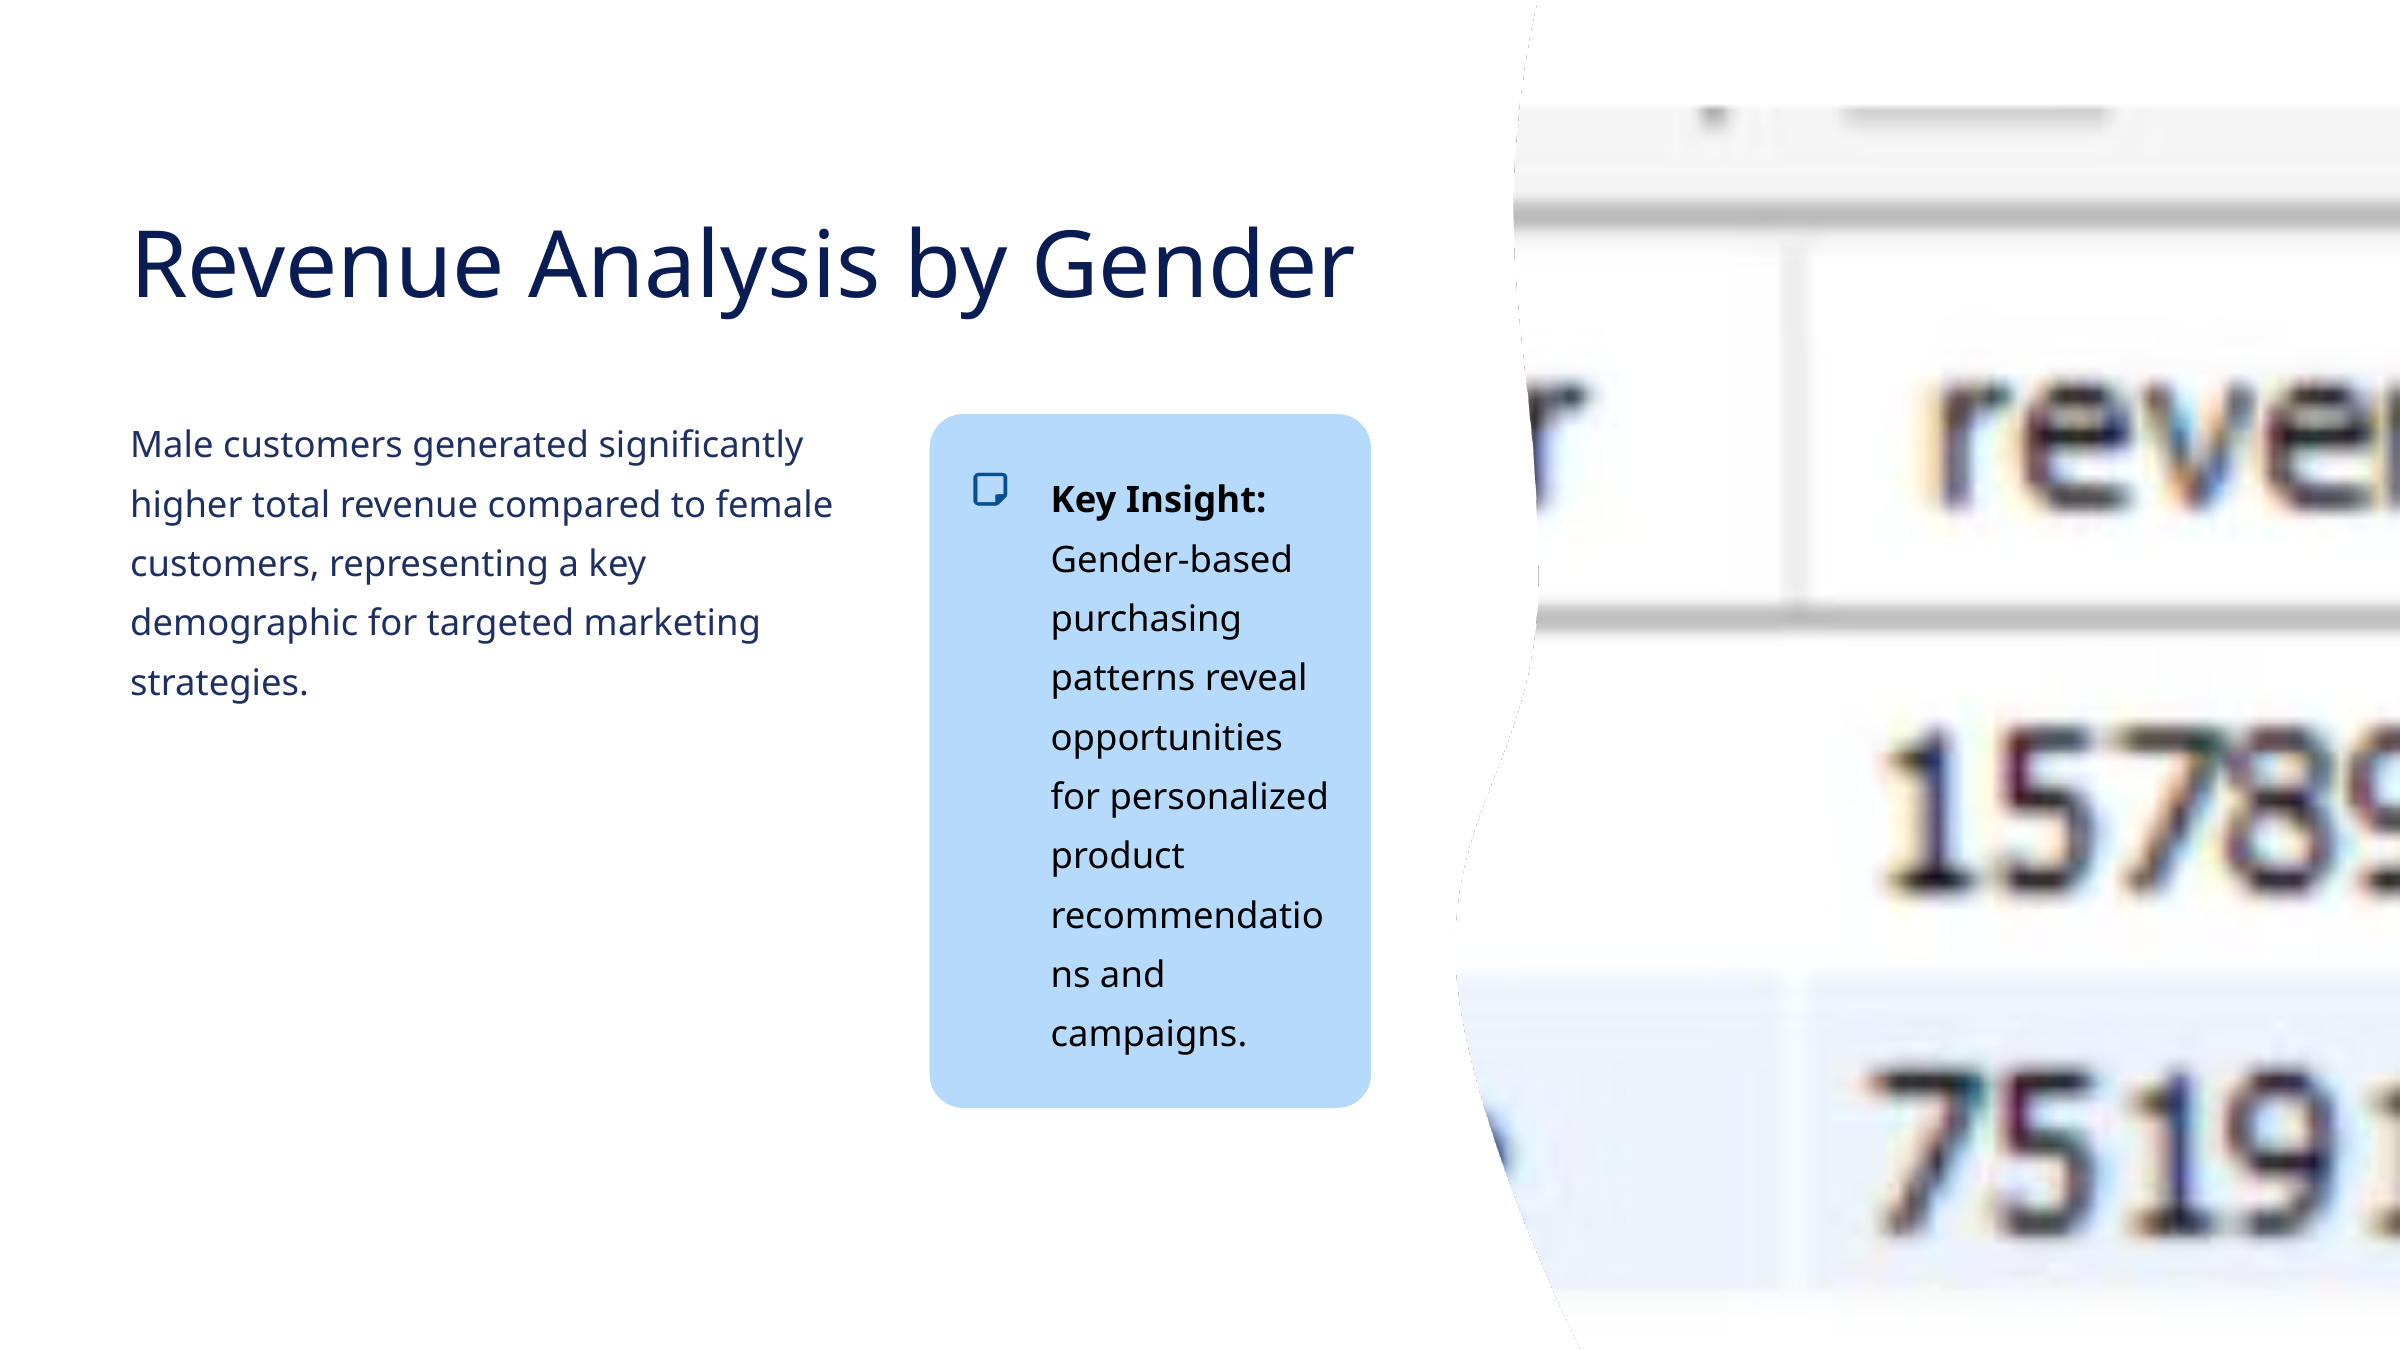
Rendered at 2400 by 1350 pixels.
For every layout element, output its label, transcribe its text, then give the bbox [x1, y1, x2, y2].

picture [1454, 0, 2400, 1350]
text_box Key Insight: Gender-based purchasing patterns reveal opportunities for personalized product recommendations and campaigns. [1050, 460, 1334, 1056]
text_box Male customers generated significantly higher total revenue compared to female customers, representing a key demographic for targeted marketing strategies. [130, 405, 838, 704]
picture [966, 470, 1014, 508]
text_box [929, 414, 1371, 1108]
text_box Revenue Analysis by Gender [130, 200, 1361, 317]
